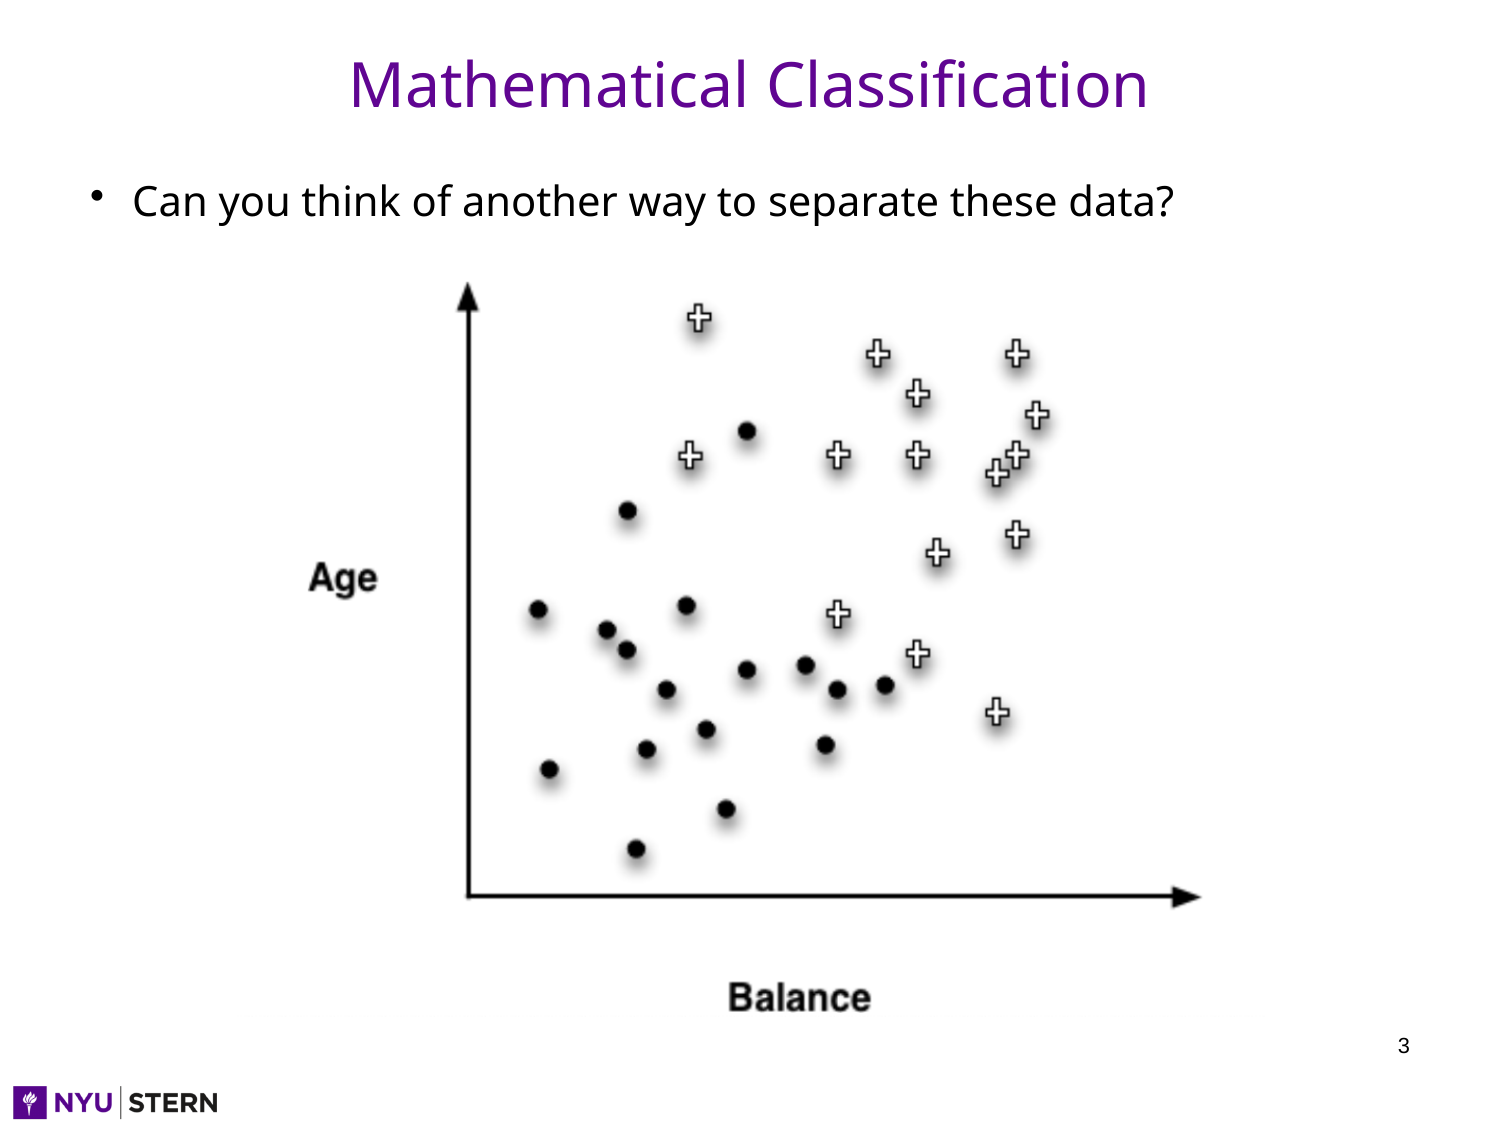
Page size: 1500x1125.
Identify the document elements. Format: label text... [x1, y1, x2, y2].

list Can you think of another way to separate these data? [75, 167, 1425, 958]
slide_number 3 [1074, 1024, 1426, 1103]
picture [0, 1038, 230, 1125]
title Mathematical Classification [75, 22, 1425, 142]
picture [235, 238, 1265, 1017]
